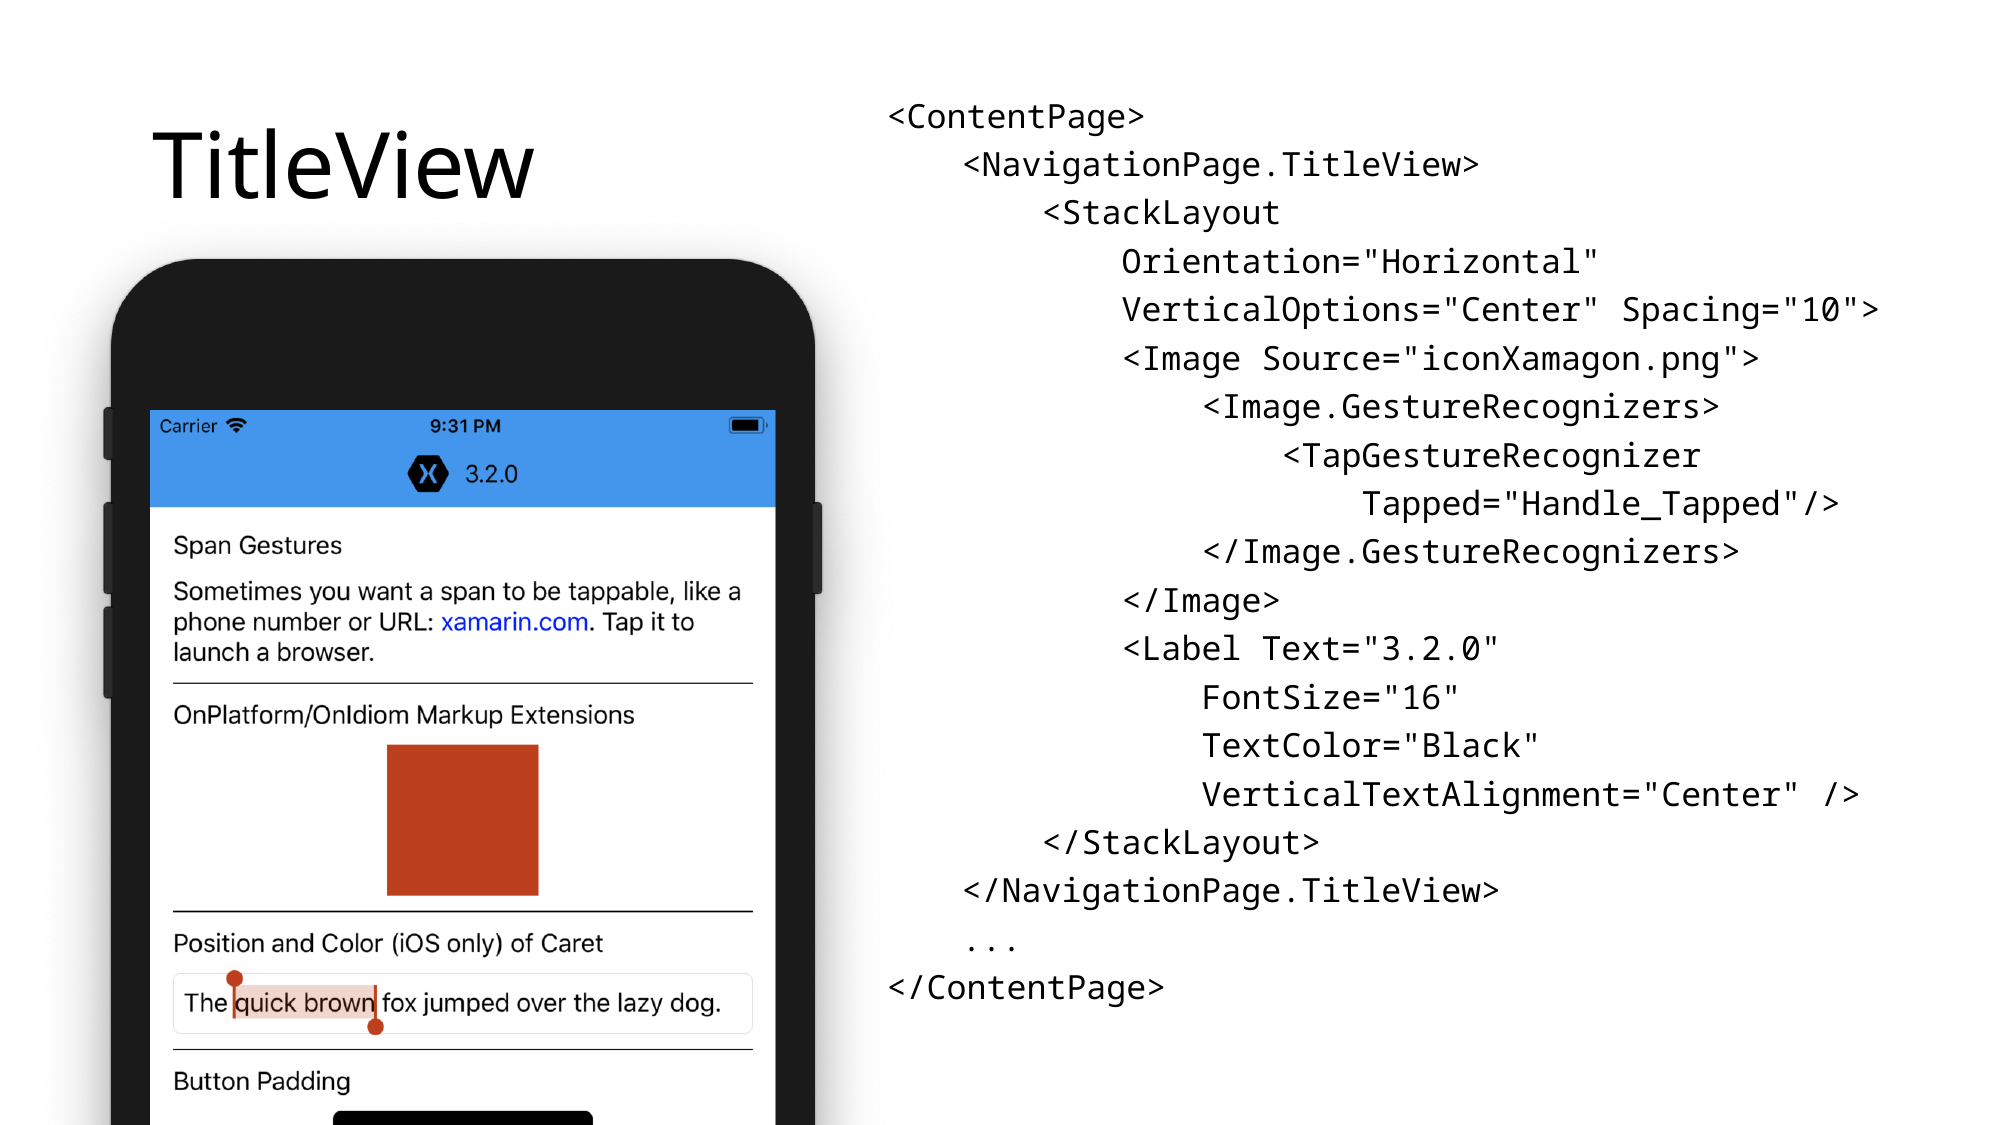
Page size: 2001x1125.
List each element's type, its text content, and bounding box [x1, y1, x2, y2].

text_box <ContentPage> <NavigationPage.TitleView> <StackLayout Orientation="Horizontal" VerticalOptions="Center" Spacing="10"> <Image Source="iconXamagon.png"> <Image.GestureRecognizers> <TapGestureRecognizer Tapped="Handle_Tapped"/> </Image.GestureRecognizers> </Image> <Label Text="3.2.0" FontSize="16" TextColor="Black" VerticalTextAlignment="Center" /> </StackLayout> </NavigationPage.TitleView> ... </ContentPage> [856, 75, 1912, 1031]
title TitleView [137, 59, 1863, 200]
picture [11, 200, 914, 1125]
